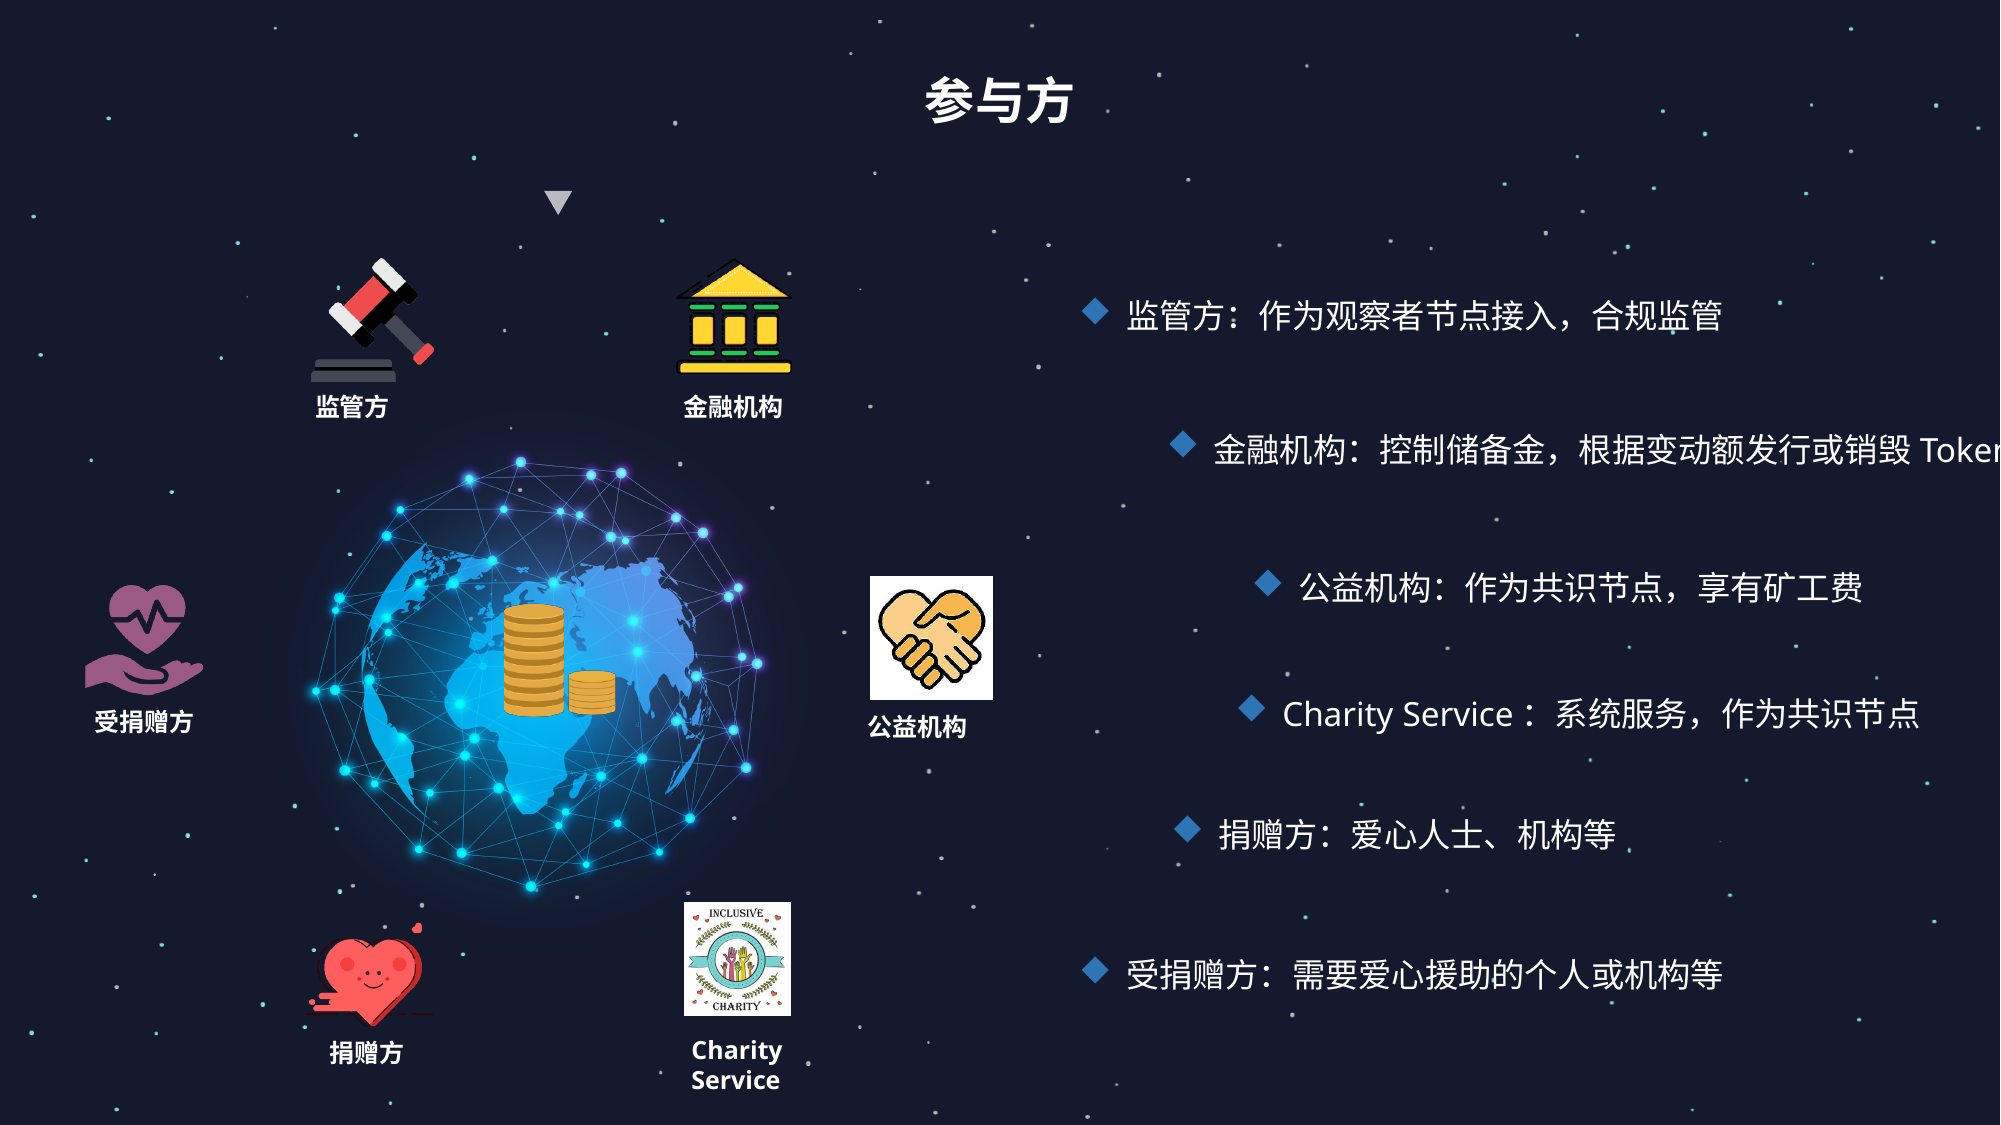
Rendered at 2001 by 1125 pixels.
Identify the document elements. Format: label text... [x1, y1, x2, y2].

text_box 受捐赠方 [79, 699, 215, 745]
text_box 参与方 [695, 62, 1305, 138]
text_box 金融机构 [862, 384, 870, 429]
text_box 金融机构：控制储备金，根据变动额发行或销毁Token [1151, 421, 2000, 477]
text_box 监管方：作为观察者节点接入，合规监管 [1064, 288, 1740, 343]
text_box Charity Service [676, 1026, 878, 1102]
text_box [542, 189, 574, 218]
text_box 公益机构：作为共识节点，享有矿工费 [1236, 559, 1879, 615]
text_box 公益机构 [862, 703, 1054, 749]
text_box 捐赠方：爱心人士、机构等 [1156, 806, 1633, 862]
text_box 受捐赠方：需要爱心援助的个人或机构等 [1064, 947, 1740, 1002]
text_box 捐赠方 [314, 1030, 516, 1076]
text_box Charity Service：系统服务，作为共识节点 [1220, 685, 1936, 741]
picture [0, 0, 2001, 1125]
